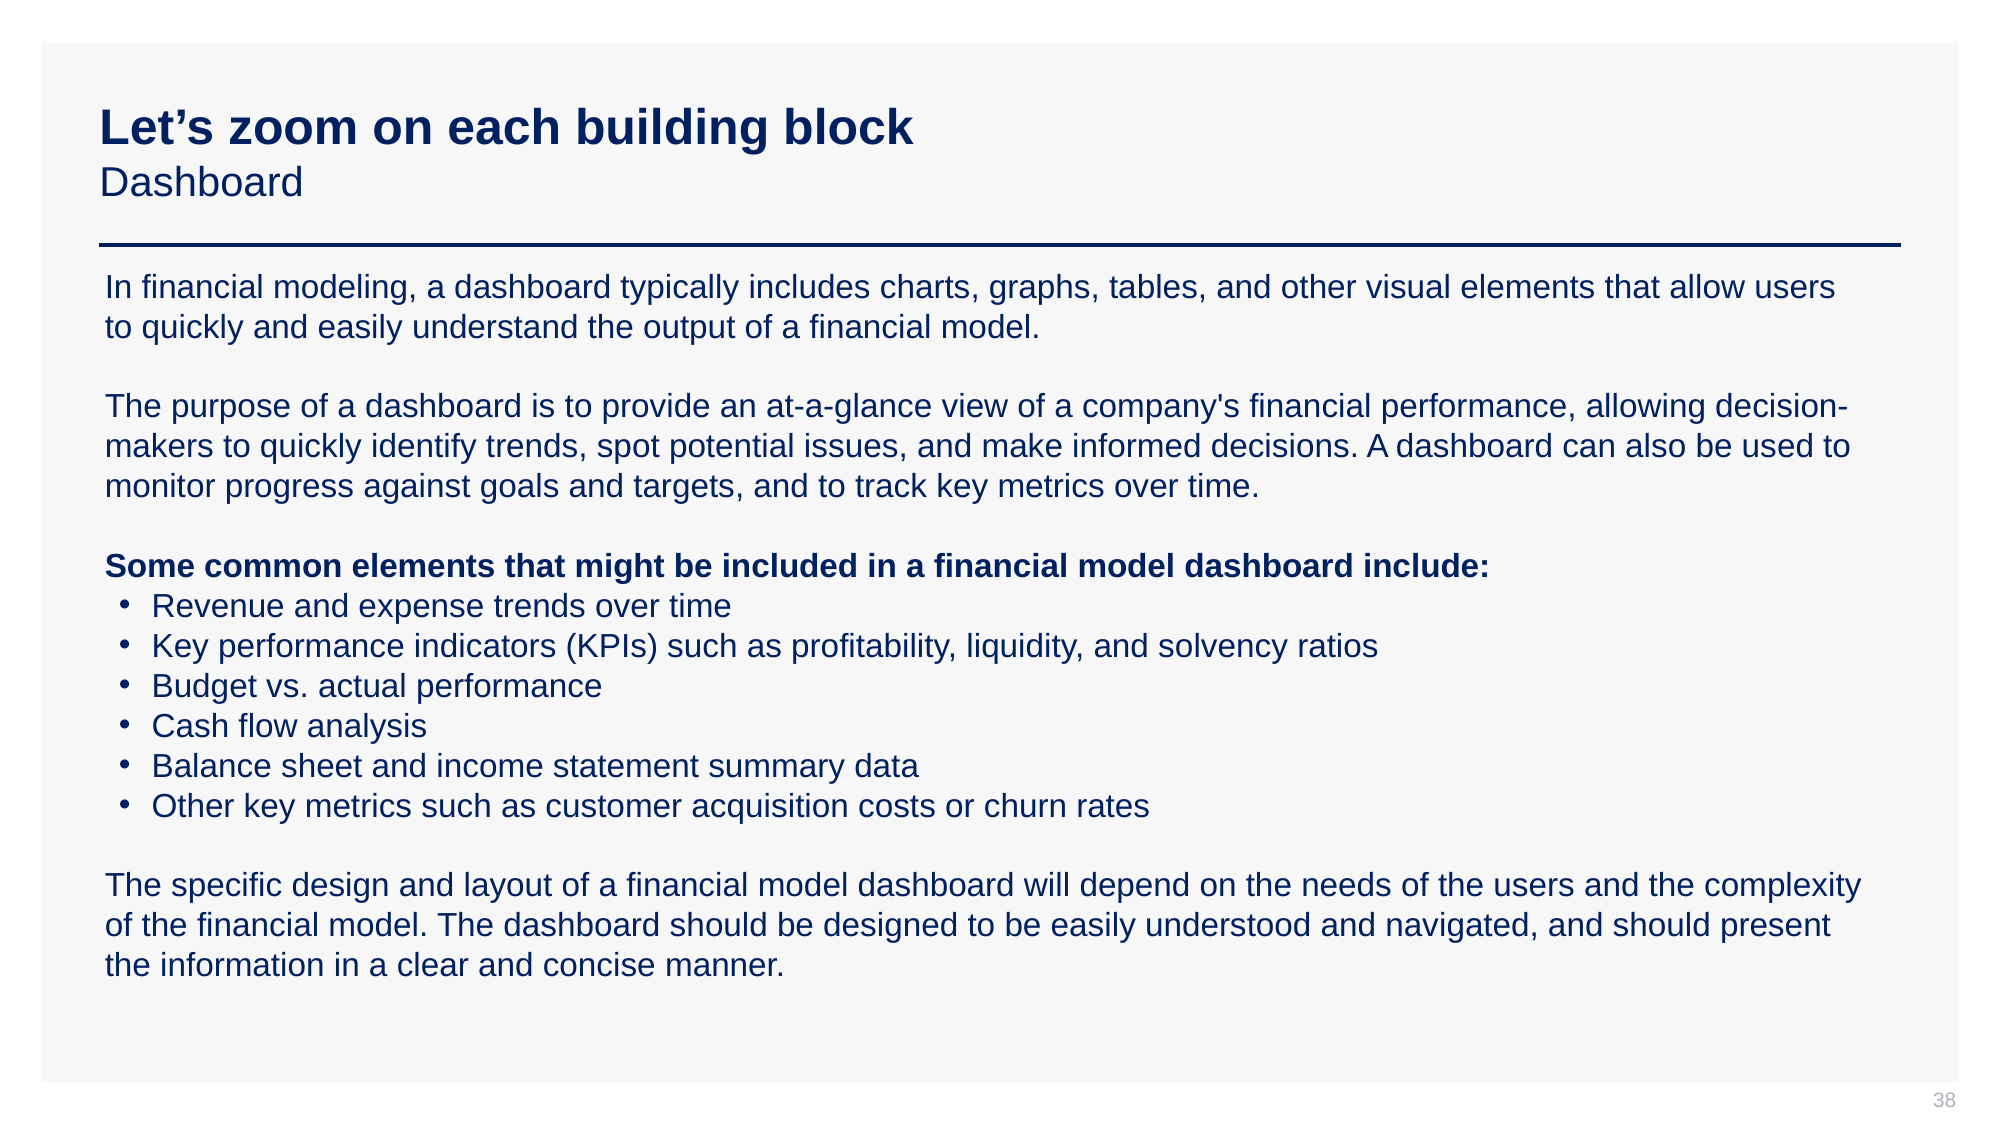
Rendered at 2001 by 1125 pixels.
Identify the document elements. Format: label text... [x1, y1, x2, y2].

title Let’s zoom on each building block Dashboard [84, 59, 1901, 239]
slide_number 38 [1506, 1088, 1957, 1119]
text_box In financial modeling, a dashboard typically includes charts, graphs, tables, and other visual elements that allow users to quickly and easily understand the output of a financial model. The purpose of a dashboard is to provide an at-a-glance view of a company's financial performance, allowing decision-makers to quickly identify trends, spot potential issues, and make informed decisions. A dashboard can also be used to monitor progress against goals and targets, and to track key metrics over time. Some common elements that might be included in a financial model dashboard include: Revenue and expense trends over time Key performance indicators (KPIs) such as profitability, liquidity, and solvency ratios Budget vs. actual performance Cash flow analysis Balance sheet and income statement summary data Other key metrics such as customer acquisition costs or churn rates The specific design and layout of a financial model dashboard will depend on the needs of the users and the complexity of the financial model. The dashboard should be designed to be easily understood and navigated, and should present the information in a clear and concise manner. [90, 257, 1891, 991]
